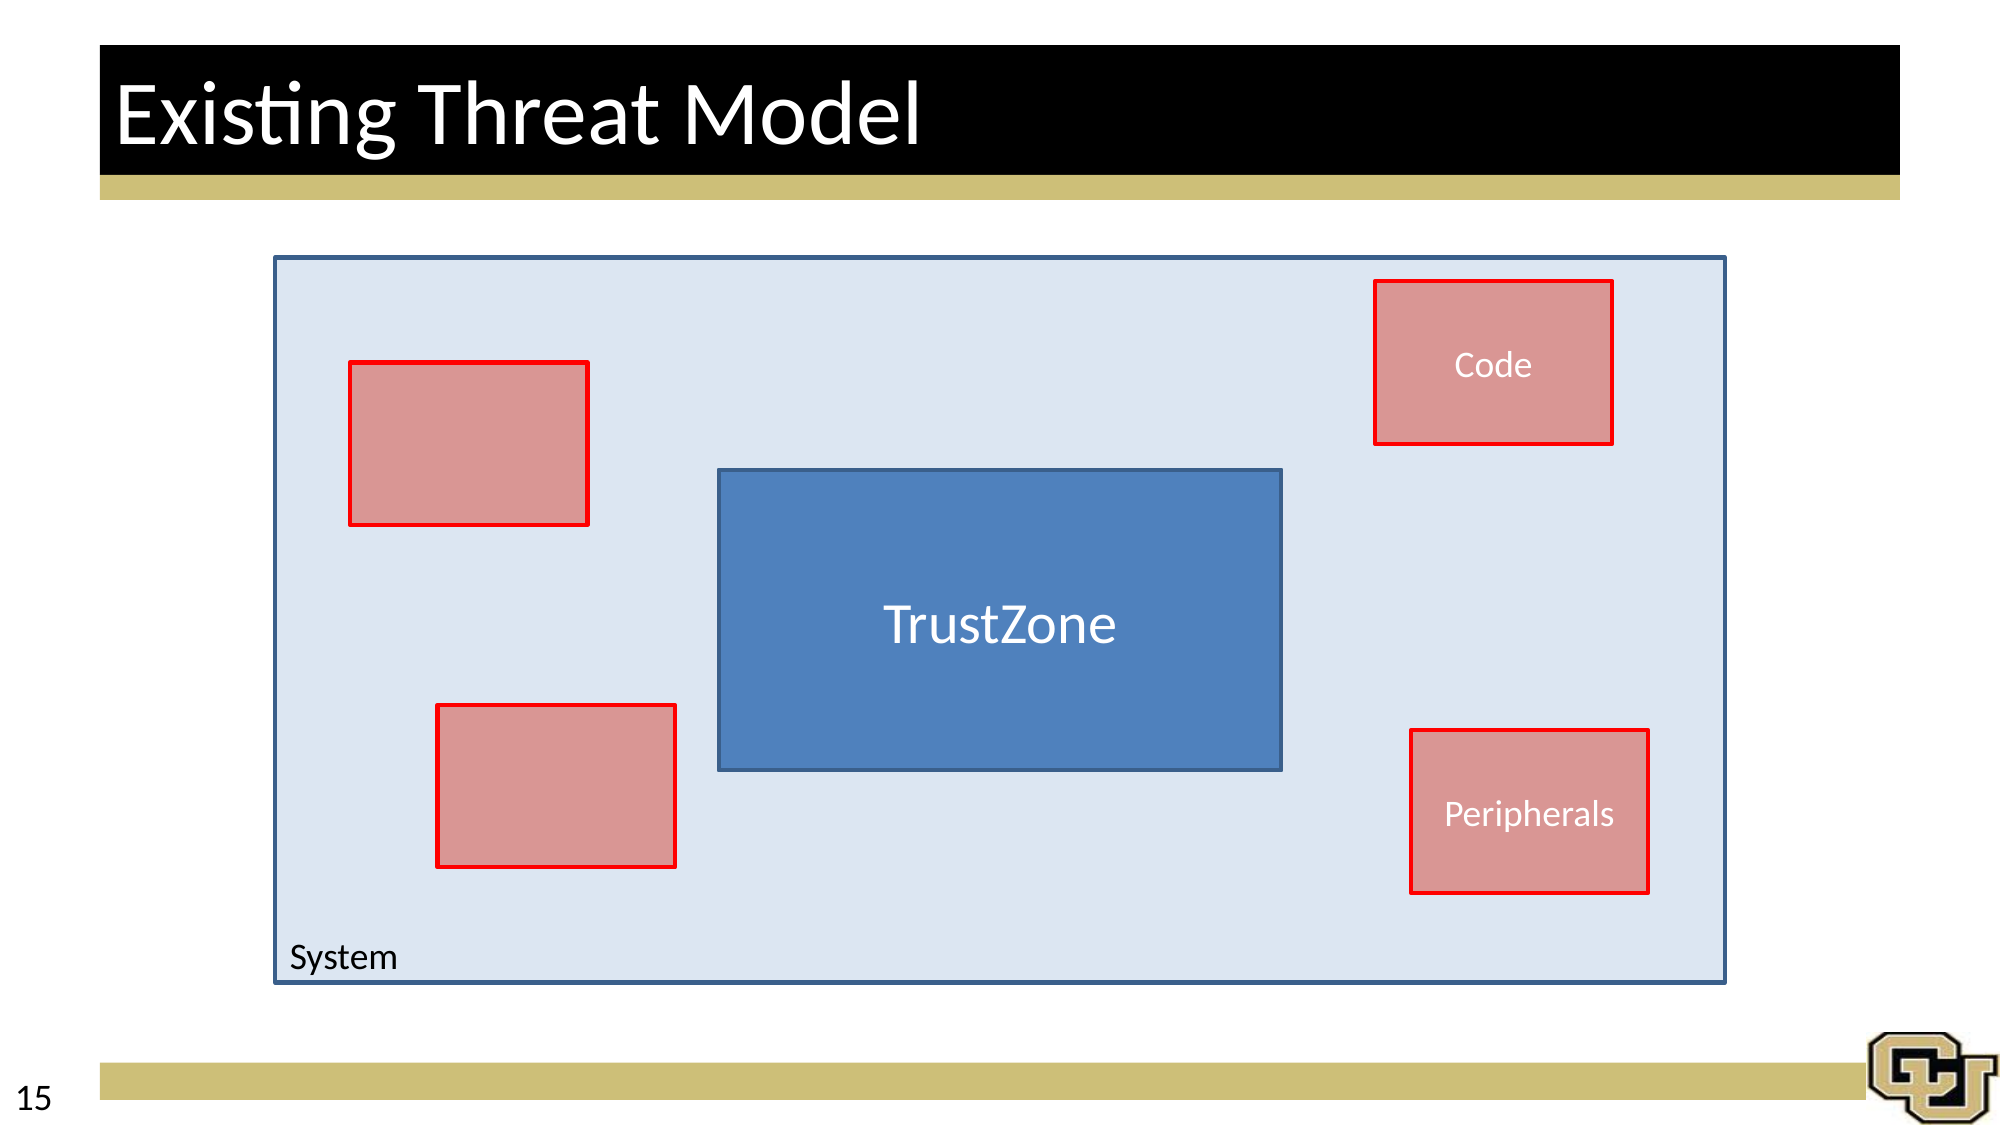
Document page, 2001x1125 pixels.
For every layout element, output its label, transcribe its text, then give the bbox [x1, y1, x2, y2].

text_box TrustZone [717, 468, 1283, 772]
title Existing Threat Model [99, 45, 1900, 175]
text_box Peripherals [1409, 728, 1650, 895]
text_box System [274, 924, 513, 985]
text_box Code [1373, 279, 1614, 446]
slide_number 15 [0, 1065, 467, 1125]
text_box [348, 360, 590, 527]
text_box [435, 703, 677, 869]
picture [1866, 1032, 2000, 1125]
text_box [273, 255, 1727, 985]
